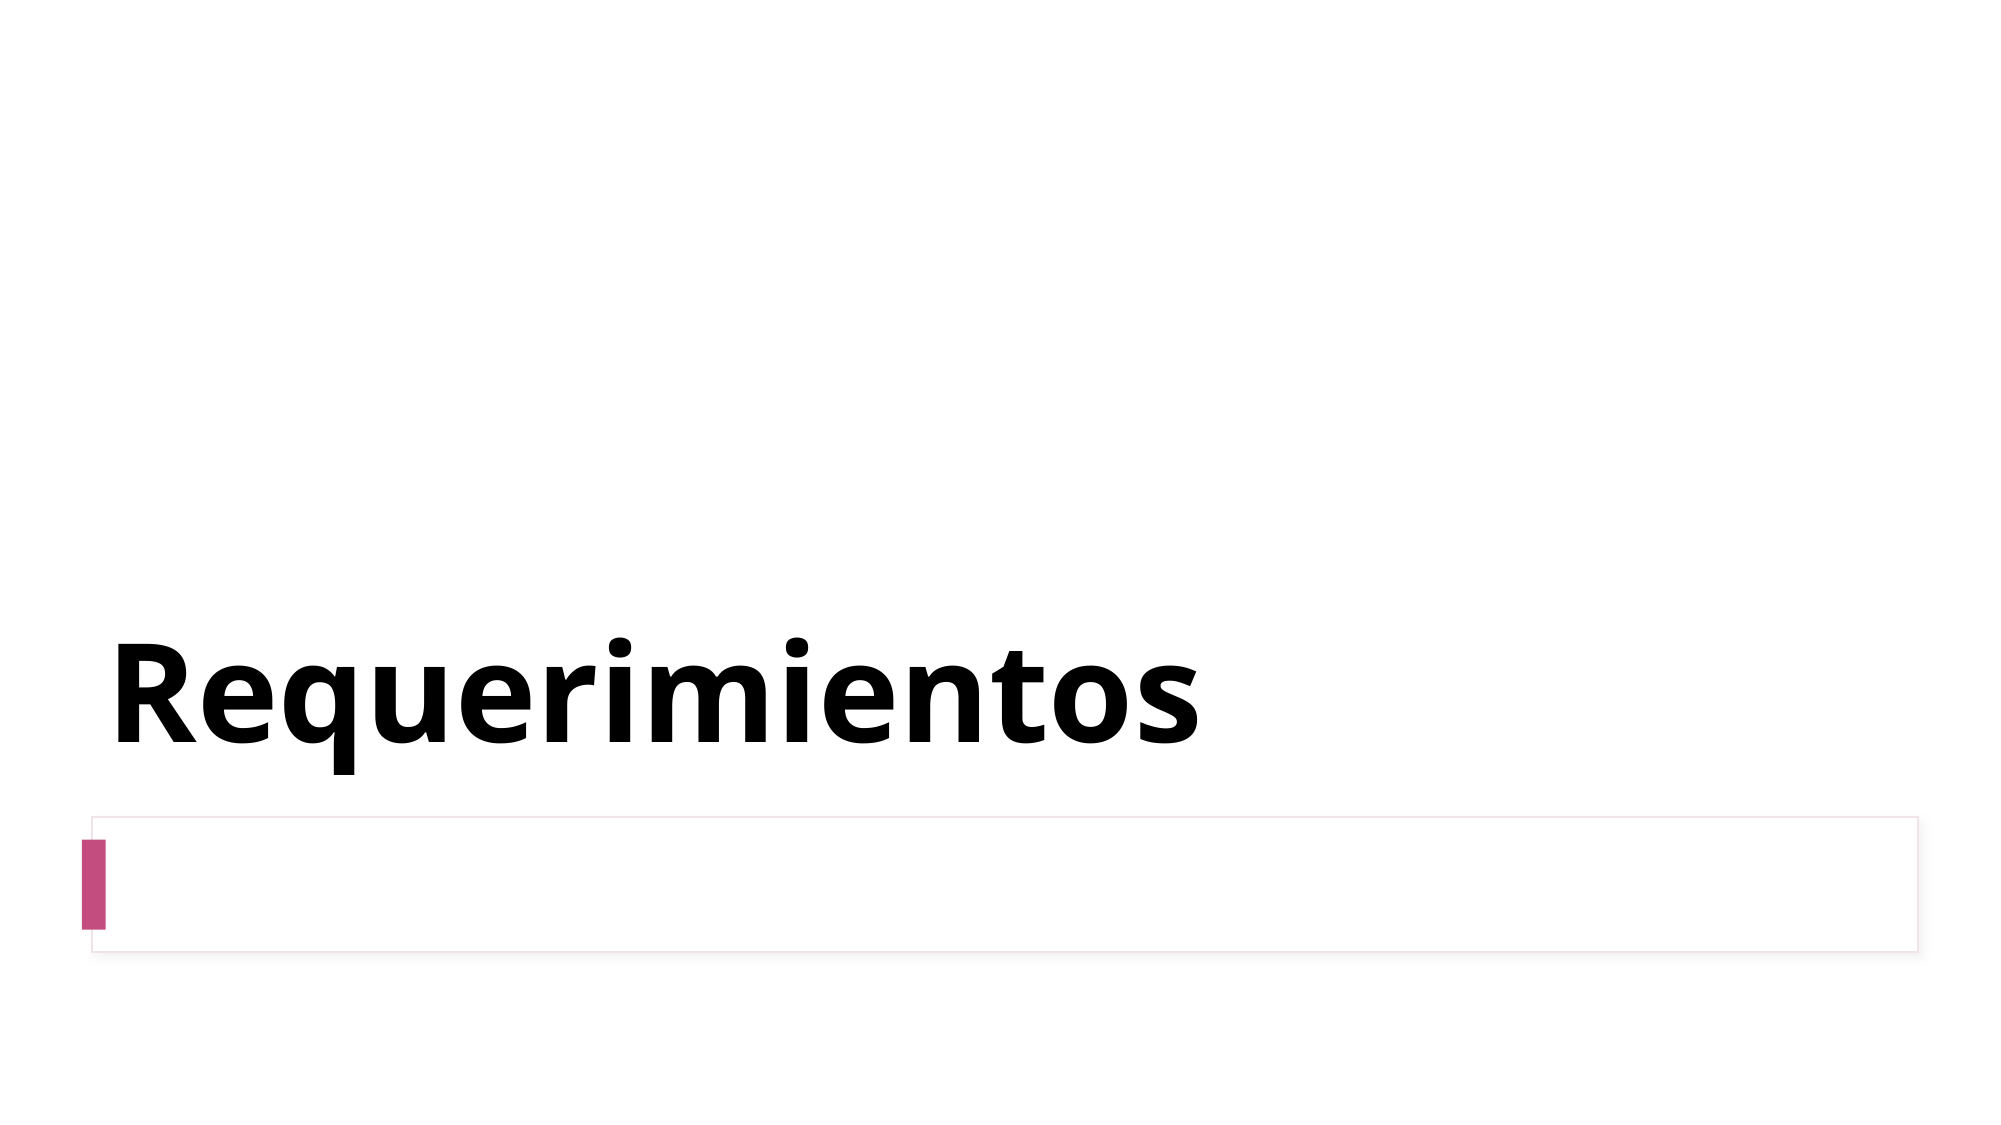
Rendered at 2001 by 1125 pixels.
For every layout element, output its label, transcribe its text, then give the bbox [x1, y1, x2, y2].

title Requerimientos [91, 104, 1878, 780]
